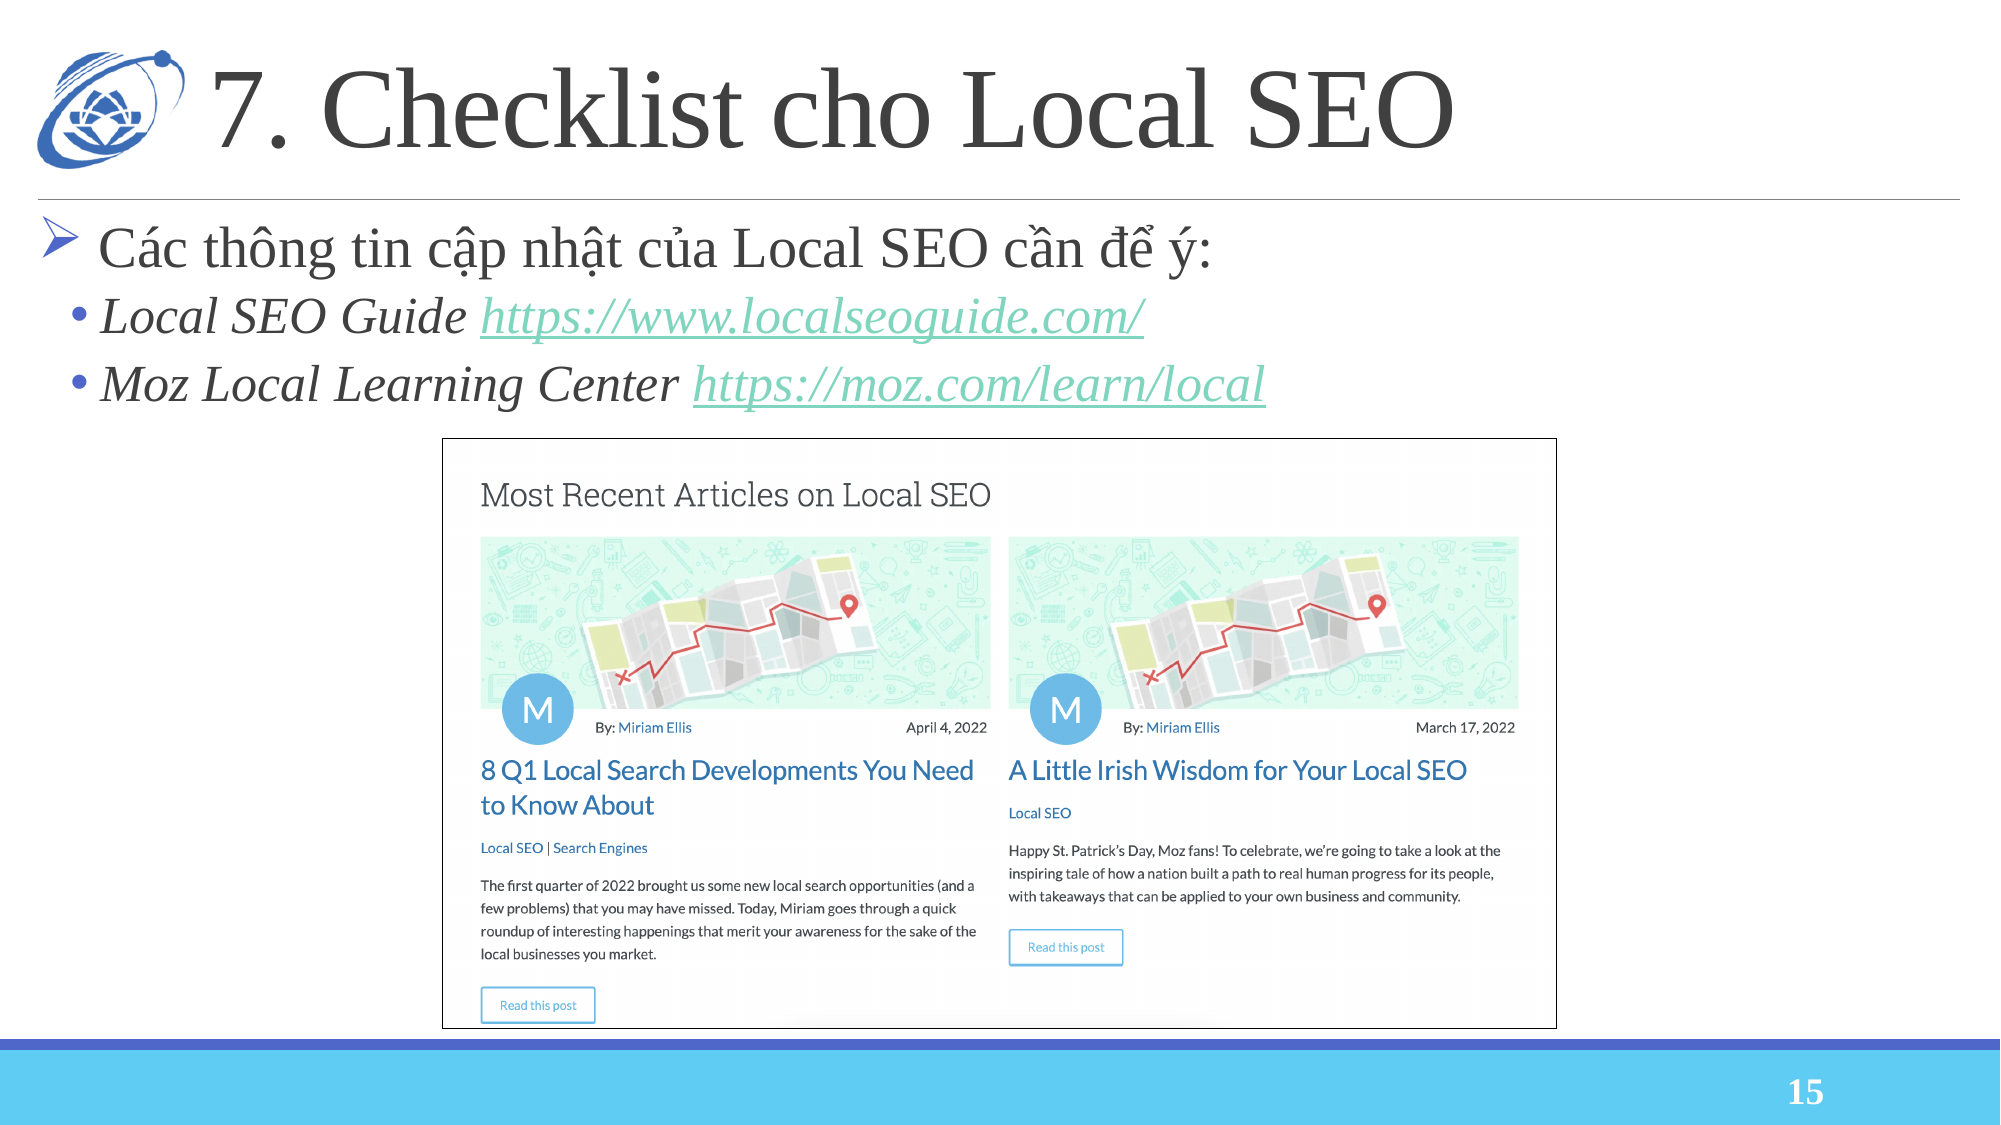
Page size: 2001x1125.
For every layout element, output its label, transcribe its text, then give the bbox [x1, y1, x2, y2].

title 7. Checklist cho Local SEO [193, 47, 1961, 192]
picture [37, 34, 185, 183]
slide_number 15 [1624, 1059, 1840, 1120]
list Các thông tin cập nhật của Local SEO cần để ý: Local SEO Guide https://www.localseoguide.com/ Moz Local Learning Center https://moz.com/learn/local [37, 209, 1961, 1011]
picture [442, 438, 1558, 1029]
